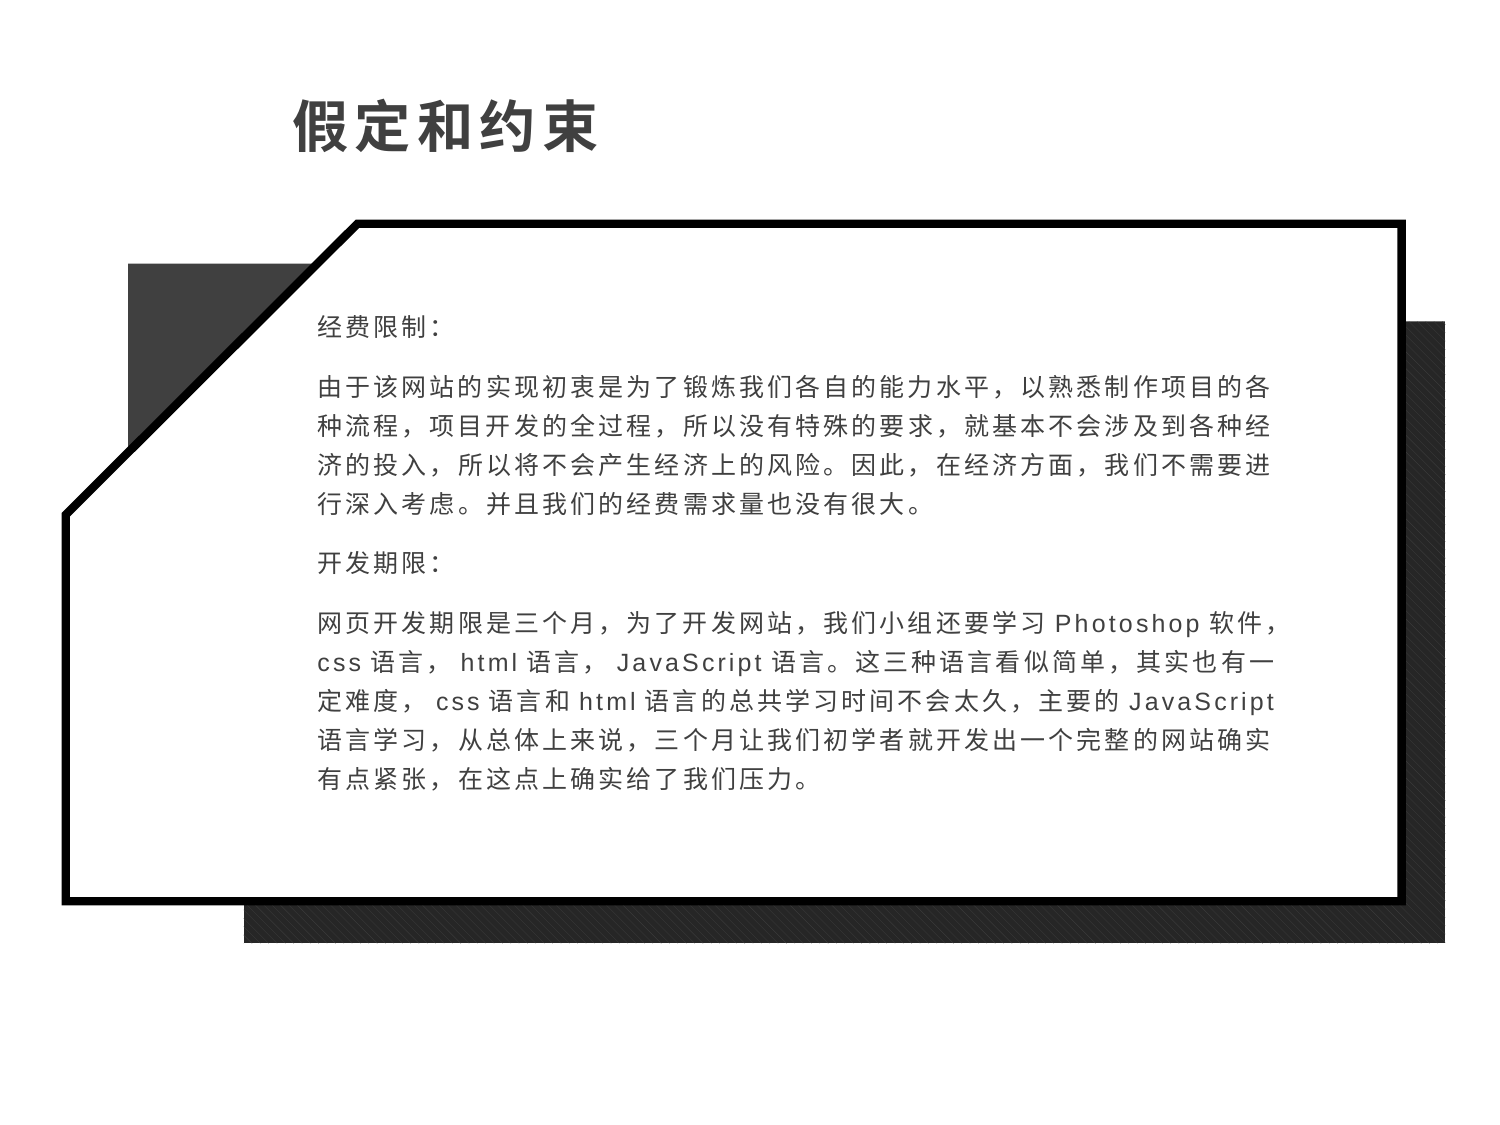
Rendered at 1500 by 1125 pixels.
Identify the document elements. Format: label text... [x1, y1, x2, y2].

text_box 假定和约束 [279, 86, 727, 163]
text_box [127, 263, 315, 451]
text_box [243, 320, 1446, 944]
text_box 经费限制： 由于该网站的实现初衷是为了锻炼我们各自的能力水平，以熟悉制作项目的各种流程，项目开发的全过程，所以没有特殊的要求，就基本不会涉及到各种经济的投入，所以将不会产生经济上的风险。因此，在经济方面，我们不需要进行深入考虑。并且我们的经费需求量也没有很大。 开发期限： 网页开发期限是三个月，为了开发网站，我们小组还要学习Photoshop软件，css语言，html语言，JavaScript语言。这三种语言看似简单，其实也有一定难度，css语言和html语言的总共学习时间不会太久，主要的JavaScript语言学习，从总体上来说，三个月让我们初学者就开发出一个完整的网站确实有点紧张，在这点上确实给了我们压力。 [304, 302, 1312, 568]
text_box [64, 222, 1403, 903]
